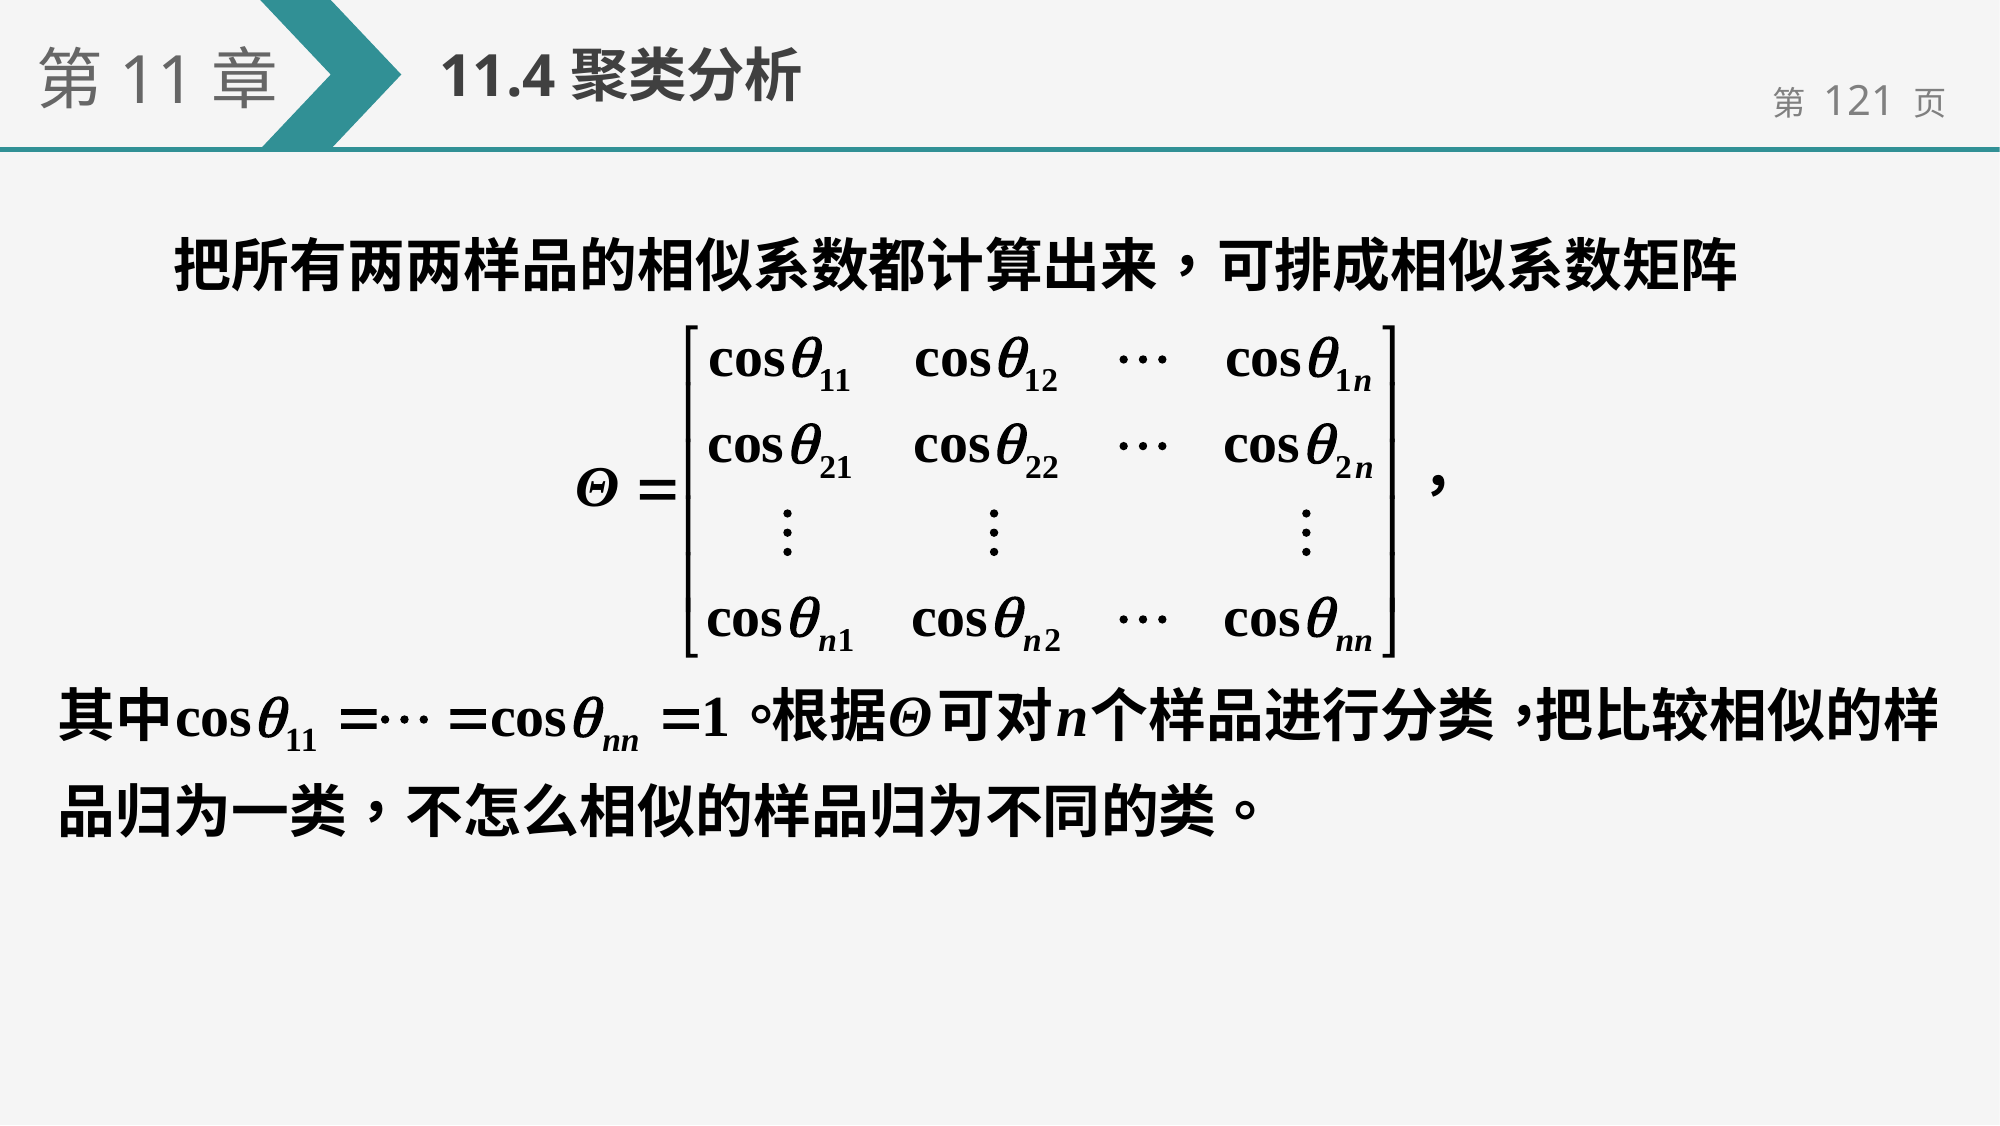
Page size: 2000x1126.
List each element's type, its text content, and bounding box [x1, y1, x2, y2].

text_box 第11章 [21, 29, 294, 125]
text_box 11.4聚类分析 [424, 31, 1366, 116]
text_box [57, 217, 1937, 861]
text_box [258, 0, 403, 148]
